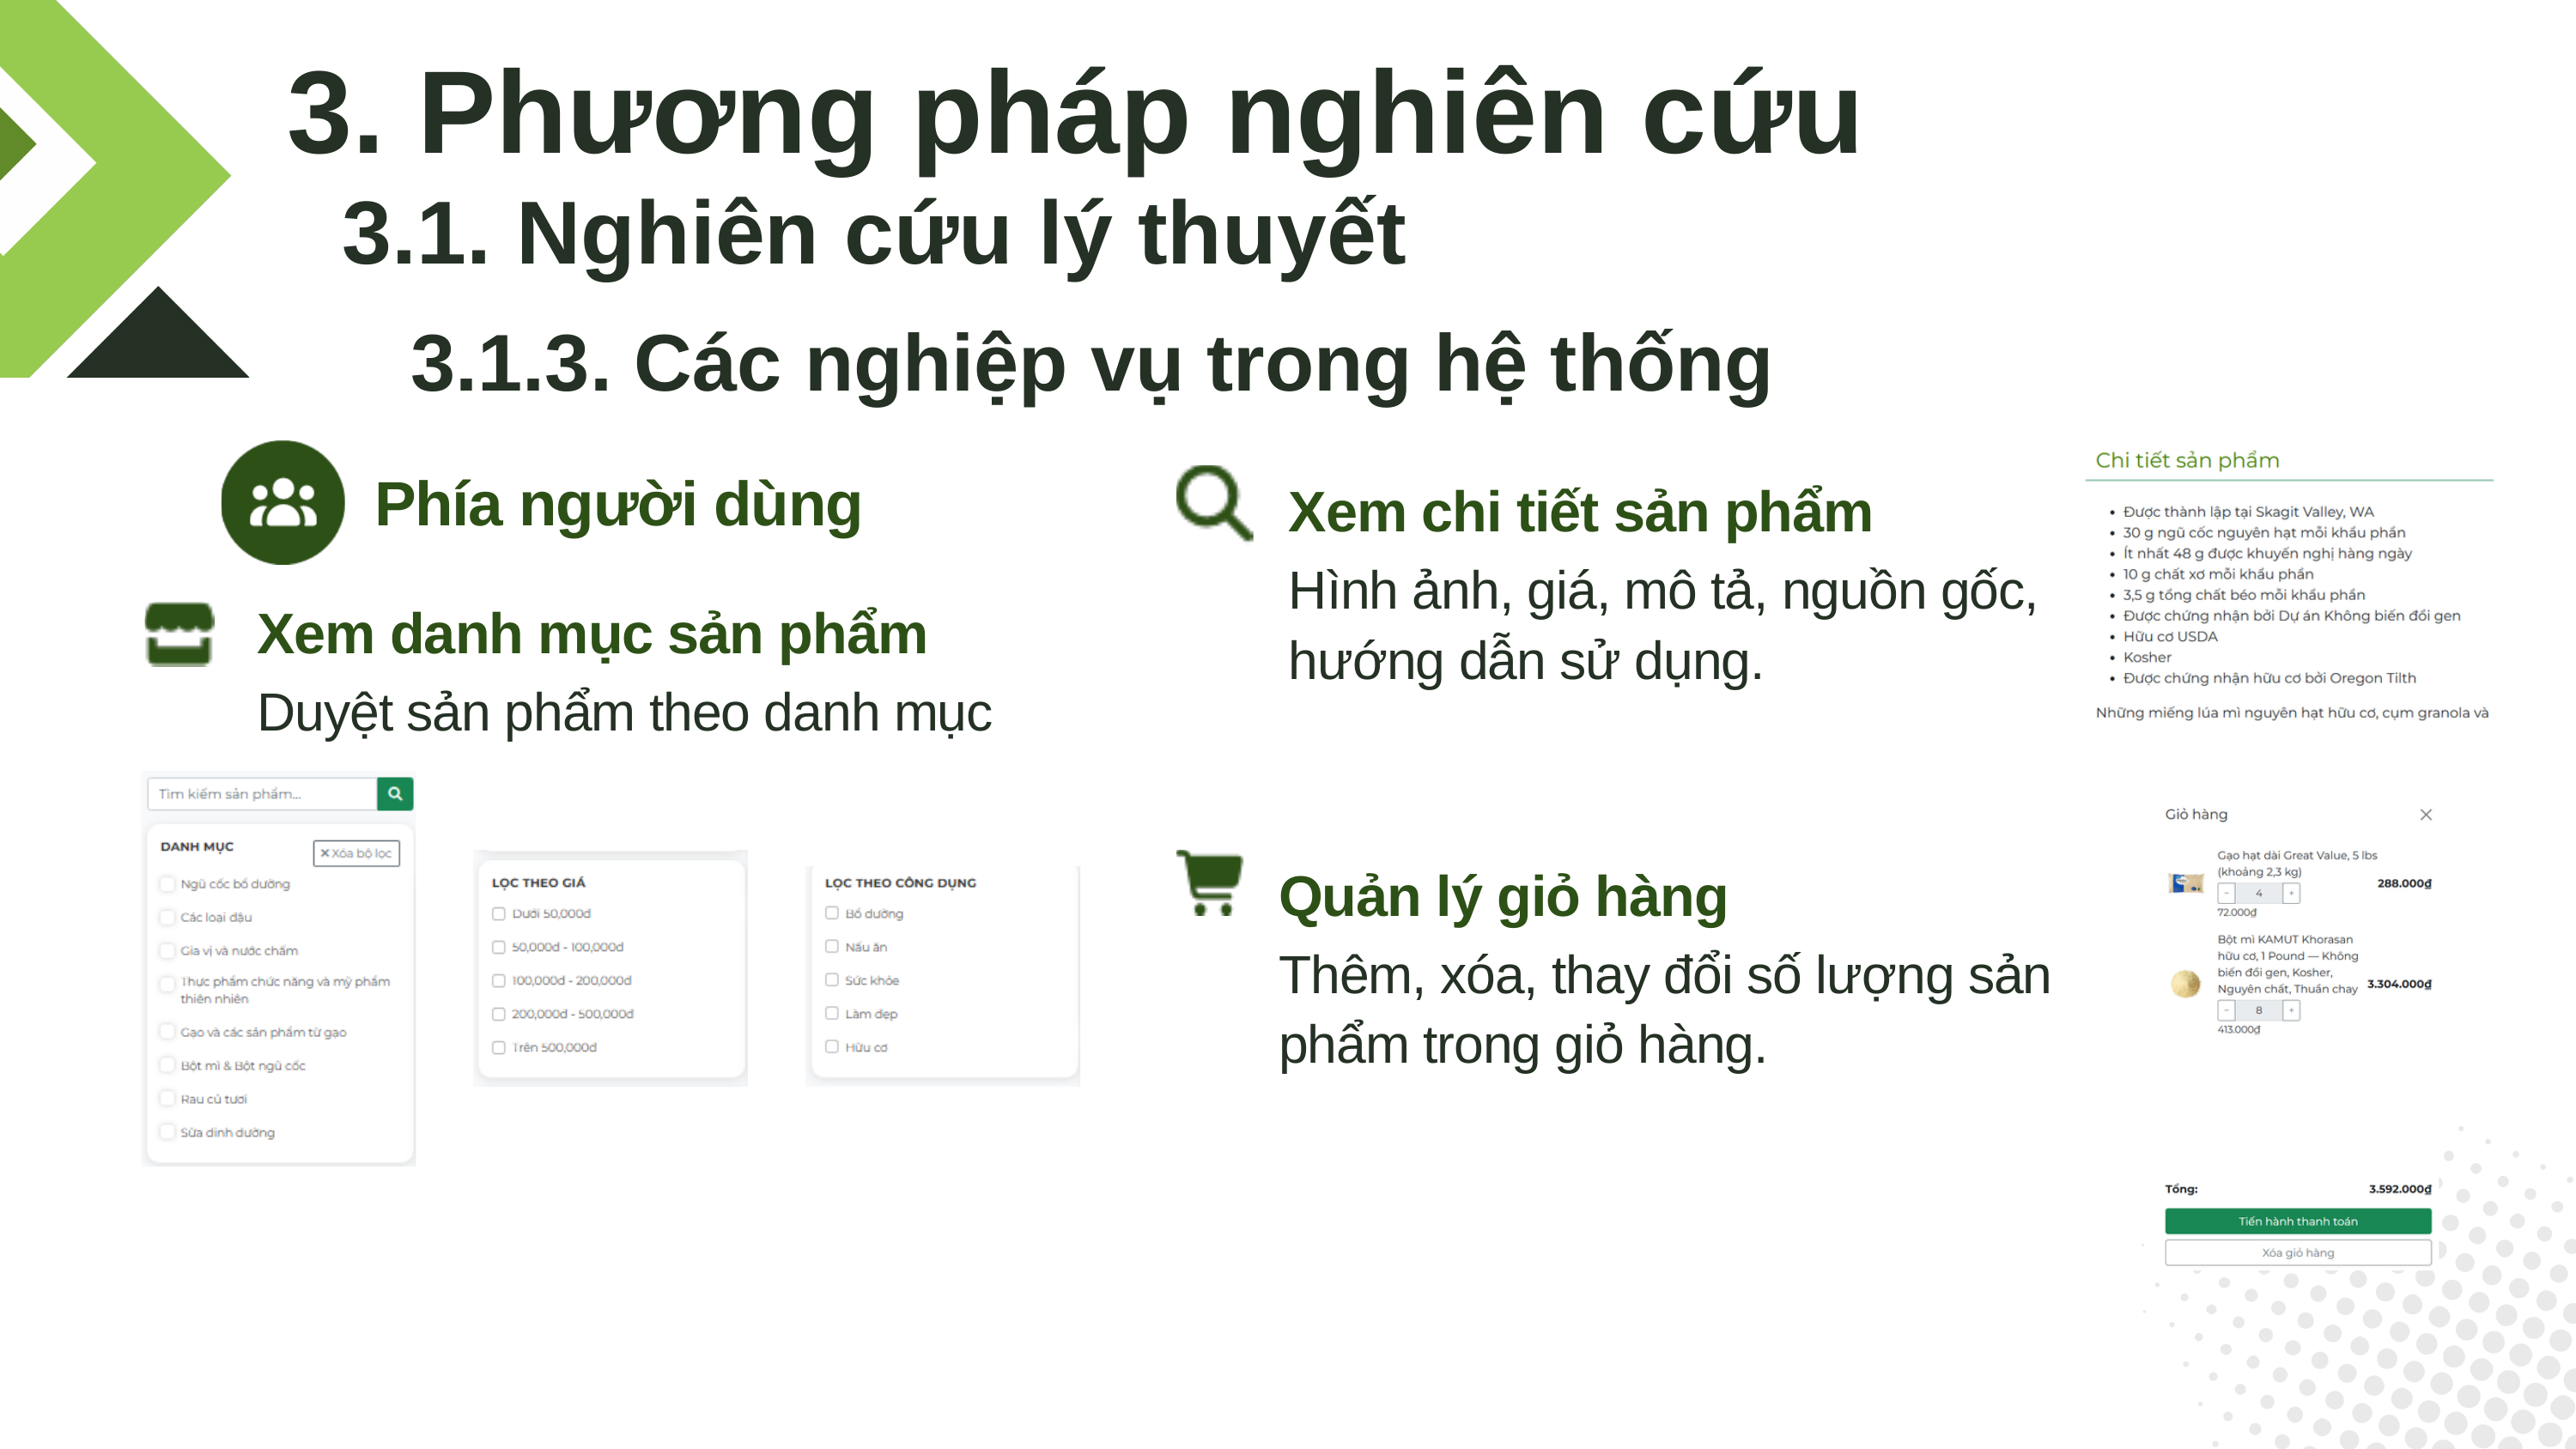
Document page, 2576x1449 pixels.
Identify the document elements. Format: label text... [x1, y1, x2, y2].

text_box Quản lý giỏ hàng [1279, 853, 2157, 928]
text_box [2156, 795, 2439, 1270]
text_box Xem chi tiết sản phẩm [1288, 469, 2167, 543]
text_box [805, 866, 1081, 1088]
text_box [0, 0, 250, 378]
text_box Duyệt sản phẩm theo danh mục [257, 672, 1081, 743]
text_box Xem danh mục sản phẩm [257, 591, 1135, 665]
text_box [141, 771, 416, 1167]
text_box [2085, 445, 2494, 724]
text_box [472, 850, 748, 1088]
text_box [1176, 465, 1254, 546]
text_box Phía người dùng [374, 457, 1253, 539]
text_box Hình ảnh, giá, mô tả, nguồn gốc, hướng dẫn sử dụng. [1288, 549, 2112, 690]
text_box [144, 602, 216, 667]
text_box [1176, 850, 1244, 916]
text_box [1984, 1113, 2576, 1449]
text_box 3.1. Nghiên cứu lý thuyết [342, 156, 2009, 282]
text_box 3. Phương pháp nghiên cứu [287, 12, 1954, 177]
text_box Thêm, xóa, thay đổi số lượng sản phẩm trong giỏ hàng. [1279, 934, 2103, 1075]
text_box [221, 440, 345, 565]
text_box 3.1.3. Các nghiệp vụ trong hệ thống [410, 294, 2251, 407]
